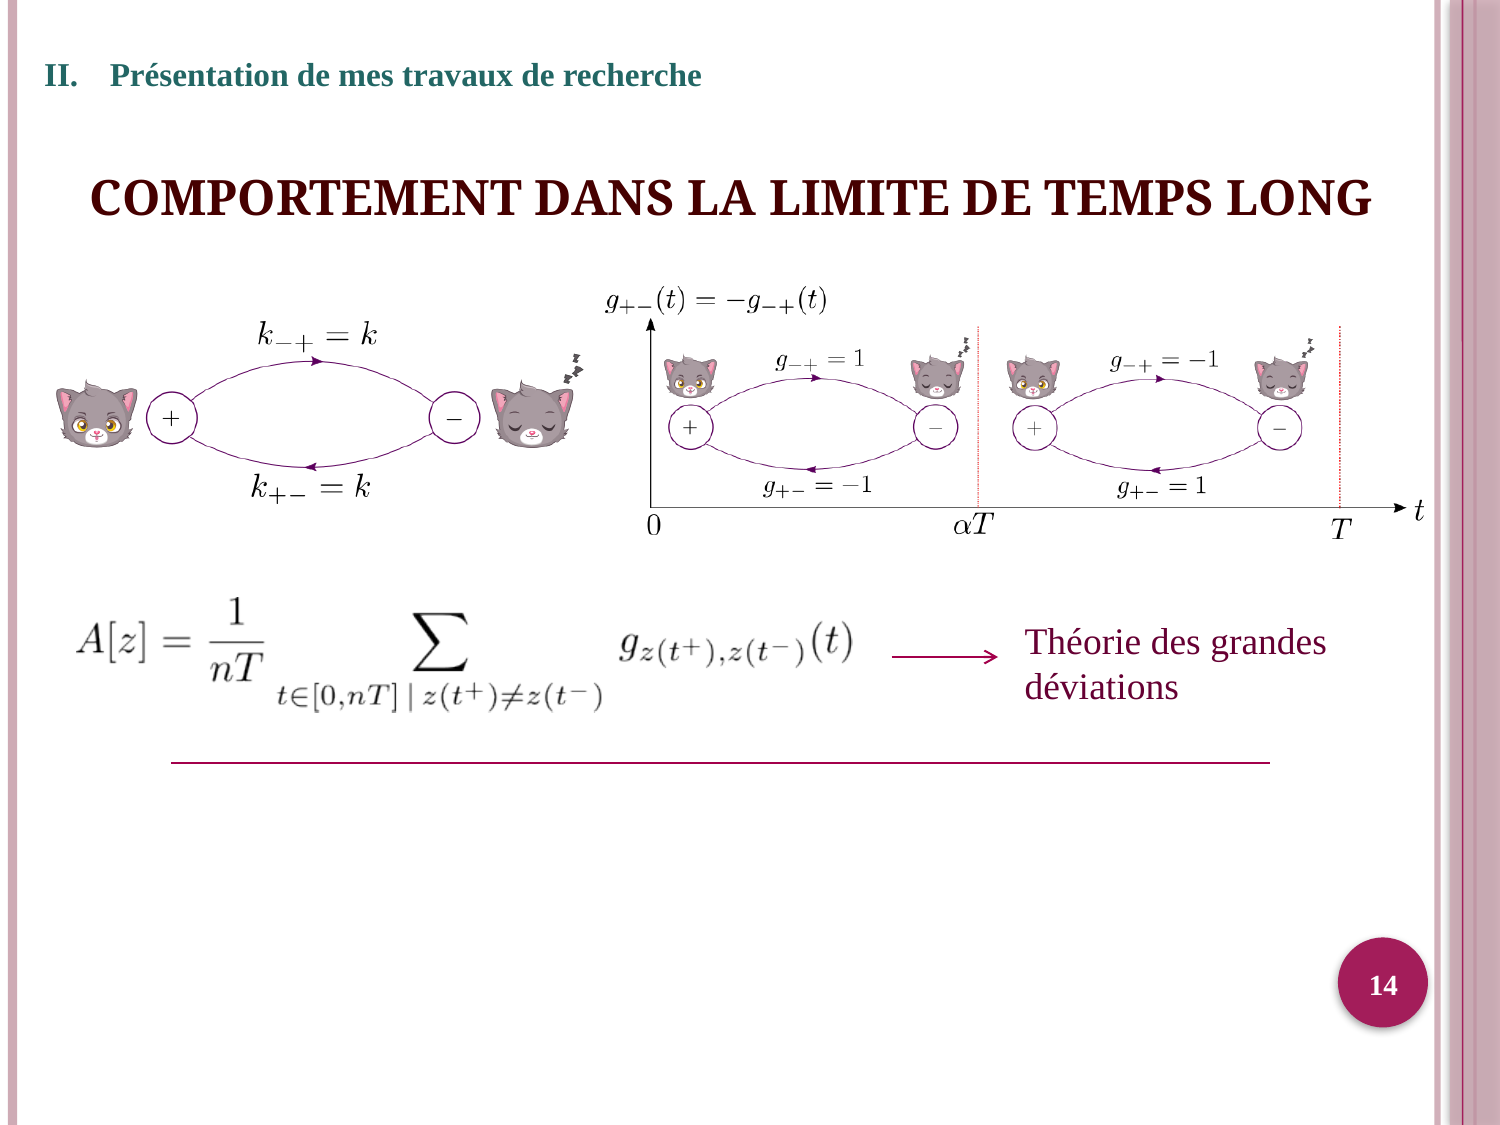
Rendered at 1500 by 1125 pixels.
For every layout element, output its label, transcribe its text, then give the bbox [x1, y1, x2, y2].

picture [76, 597, 854, 714]
footer Présentation de mes travaux de recherche [29, 42, 1022, 103]
picture [604, 286, 1424, 540]
title Comportement dans la limite de temps long [75, 125, 1424, 233]
slide_number 14 [1333, 940, 1434, 1027]
picture [52, 320, 586, 504]
text_box Théorie des grandes déviations [1009, 609, 1424, 715]
